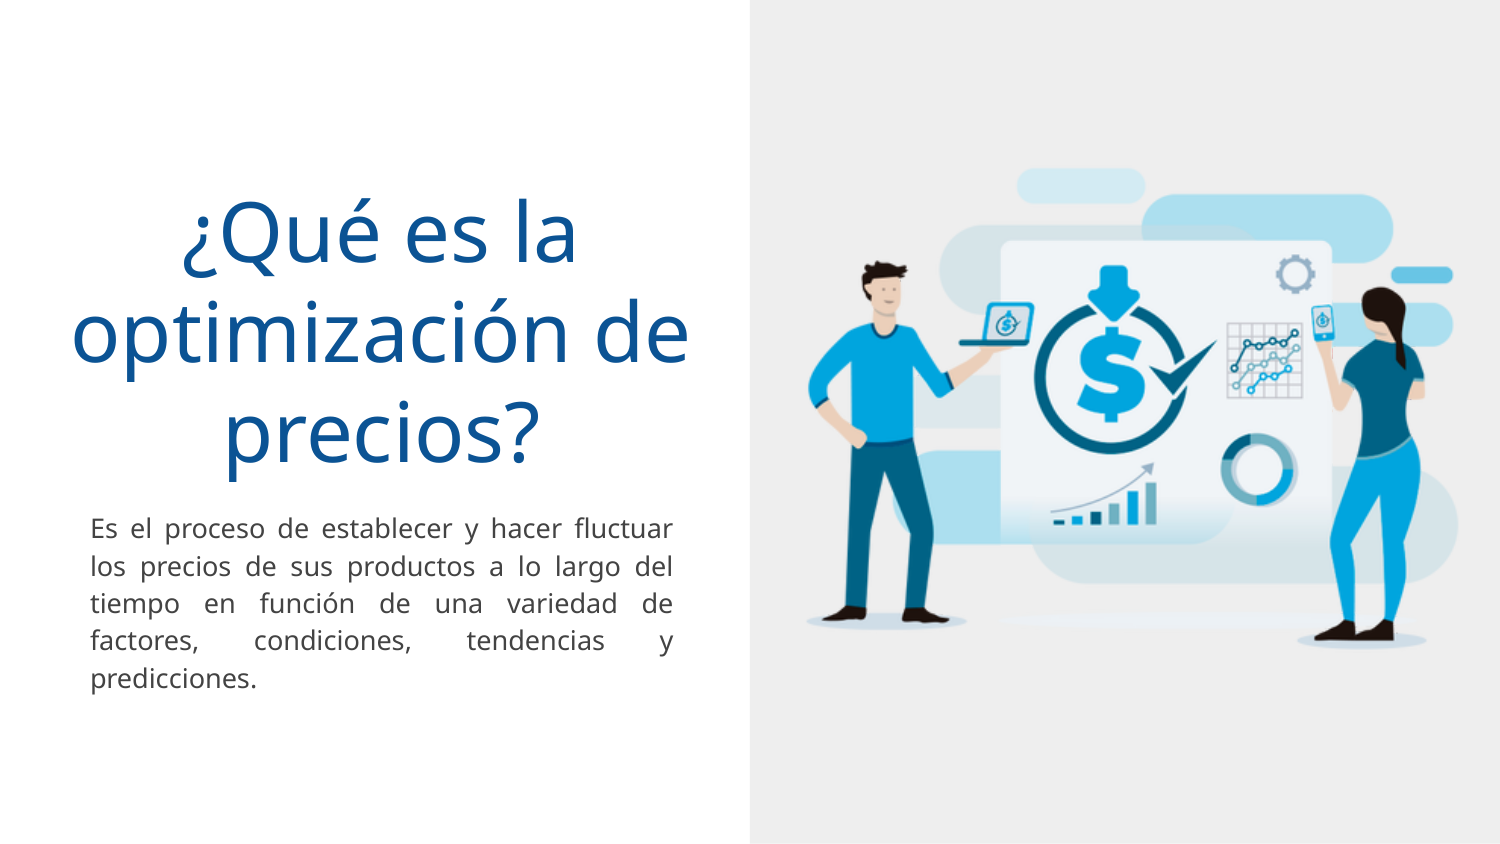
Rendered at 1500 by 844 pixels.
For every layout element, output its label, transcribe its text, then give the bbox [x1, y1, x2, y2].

subtitle Es el proceso de establecer y hacer fluctuar los precios de sus productos a lo largo del tiempo en función de una variedad de factores, condiciones, tendencias y predicciones. [75, 491, 689, 679]
title ¿Qué es la optimización de precios? [46, 177, 717, 482]
picture [766, 137, 1500, 706]
